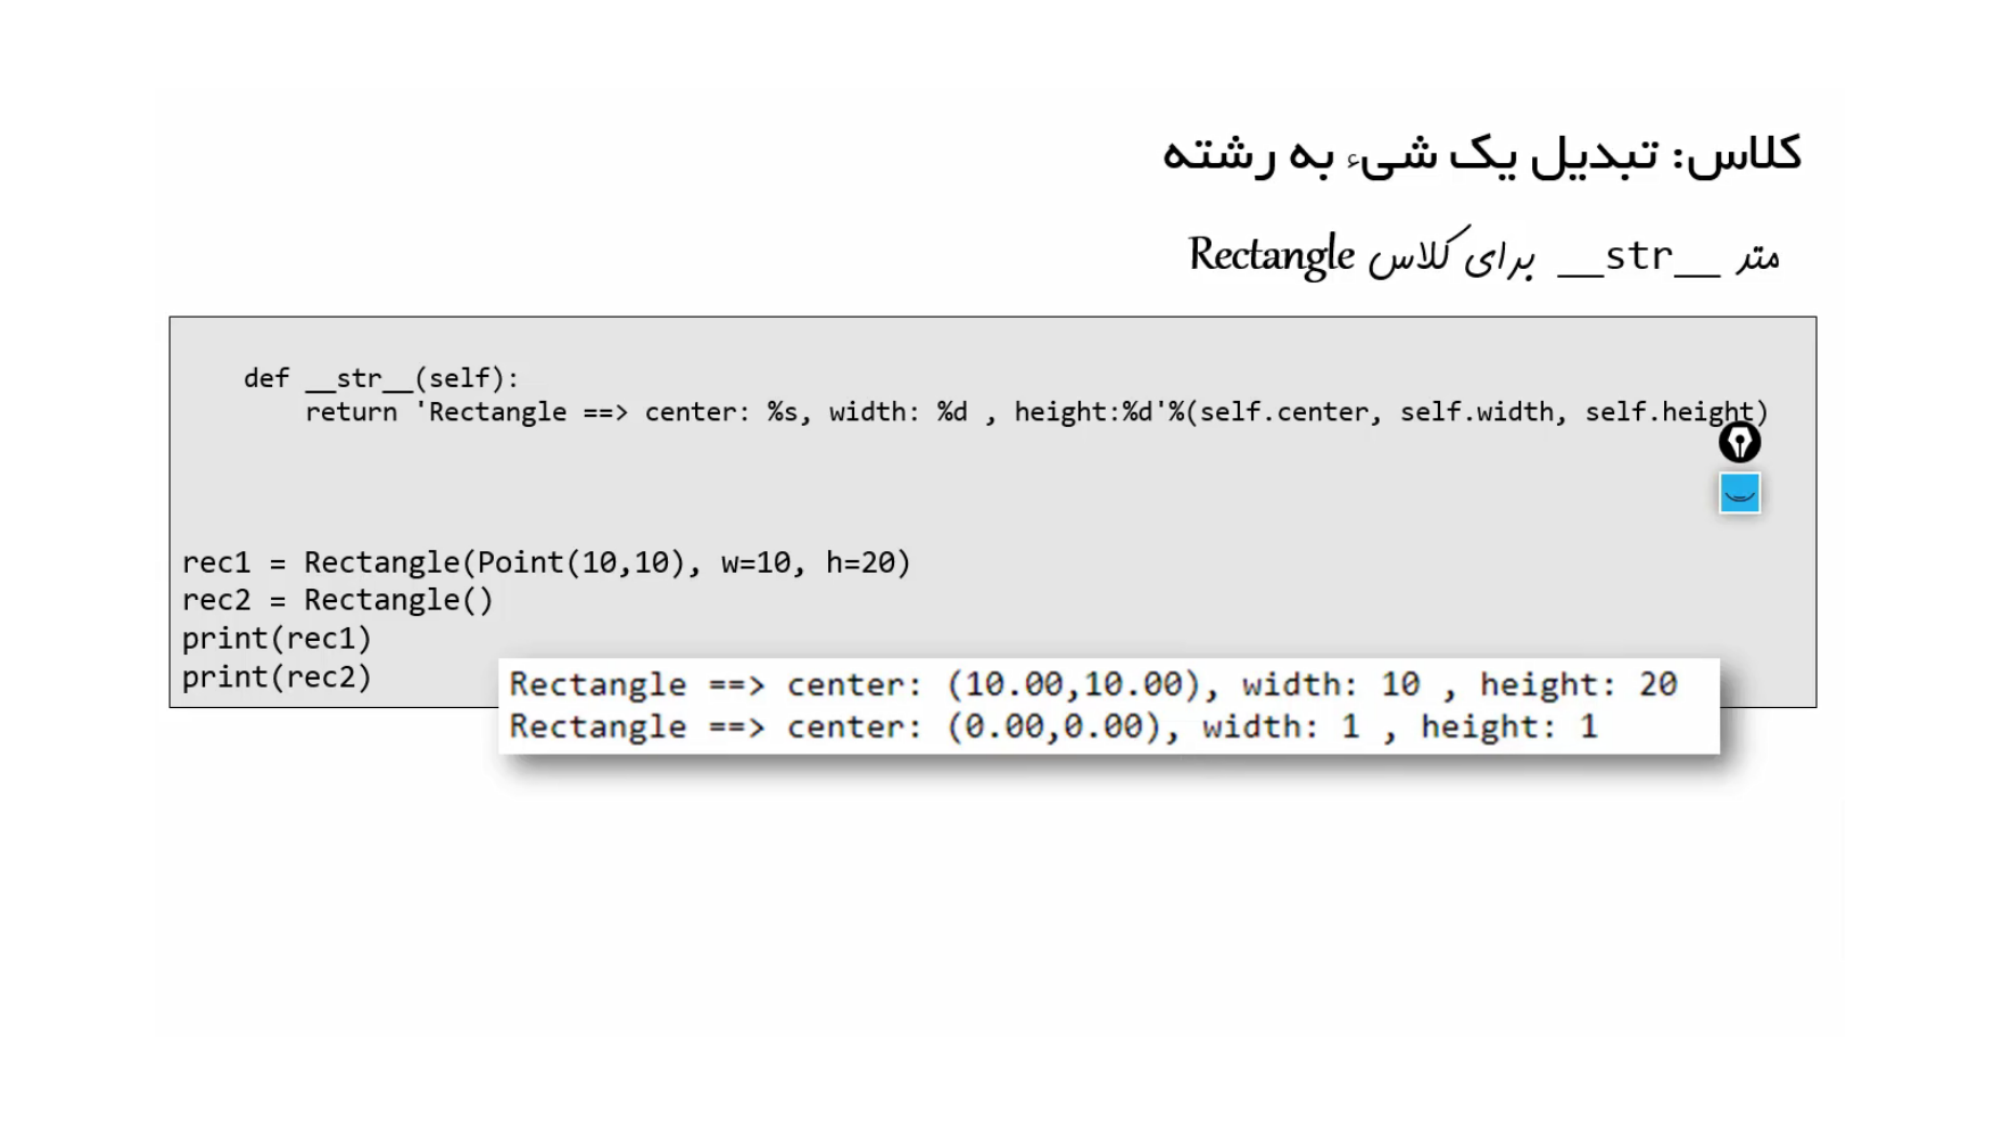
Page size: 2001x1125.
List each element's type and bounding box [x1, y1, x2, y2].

picture [155, 88, 1845, 1037]
